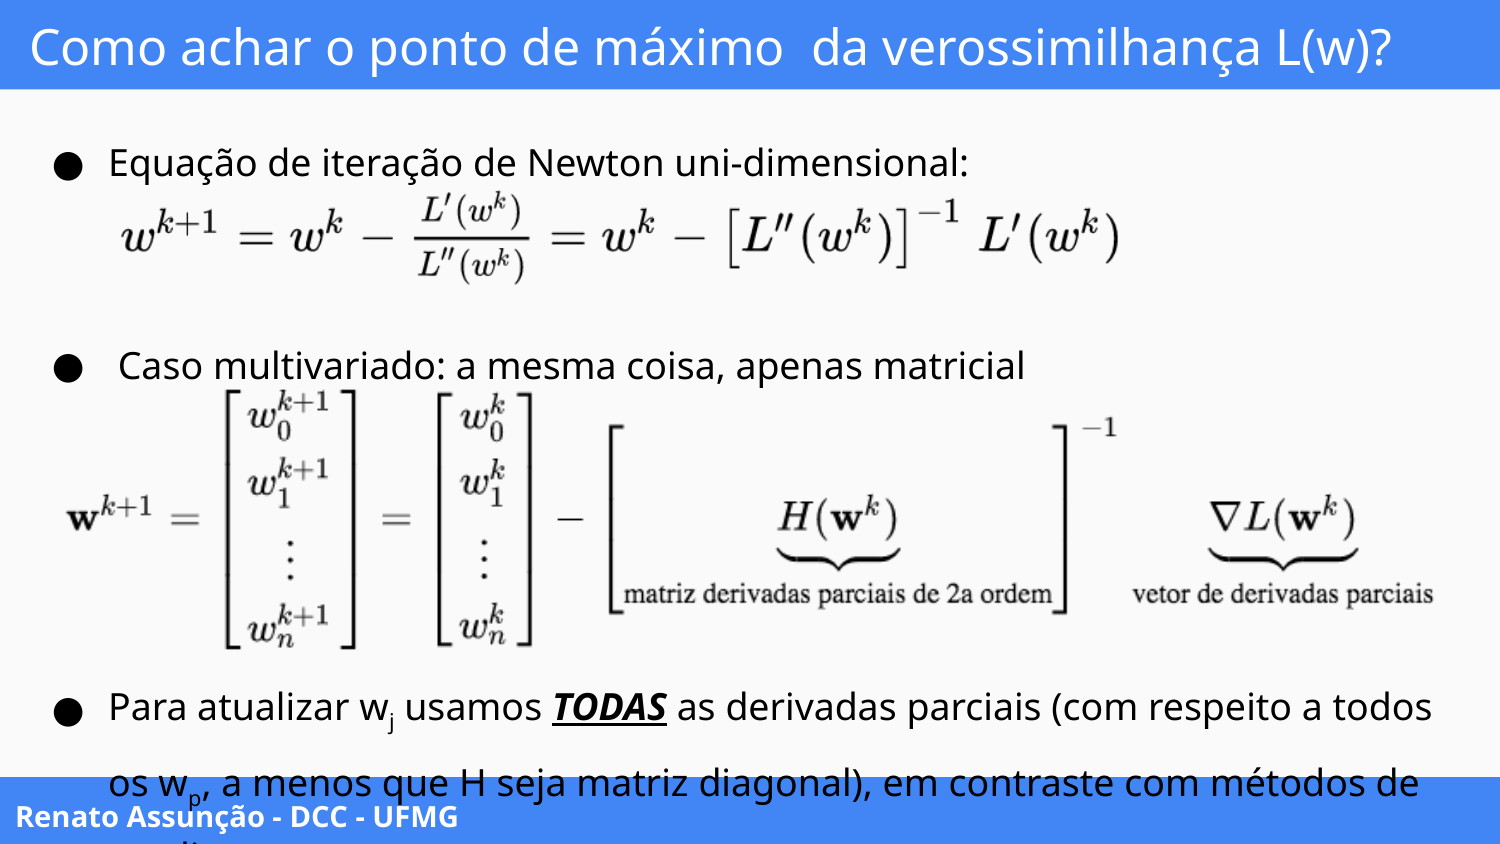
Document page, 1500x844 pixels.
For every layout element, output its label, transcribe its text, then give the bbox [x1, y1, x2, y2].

picture [63, 384, 1436, 653]
title Como achar o ponto de máximo da verossimilhança L(w)? [14, 0, 1463, 91]
picture [119, 185, 1124, 291]
list Equação de iteração de Newton uni-dimensional: Caso multivariado: a mesma coisa, apenas matricial Para atualizar wj usamos TODAS as derivadas parciais (com respeito a todos os wp, a menos que H seja matriz diagonal), em contraste com métodos de gradiente [0, 71, 1480, 782]
